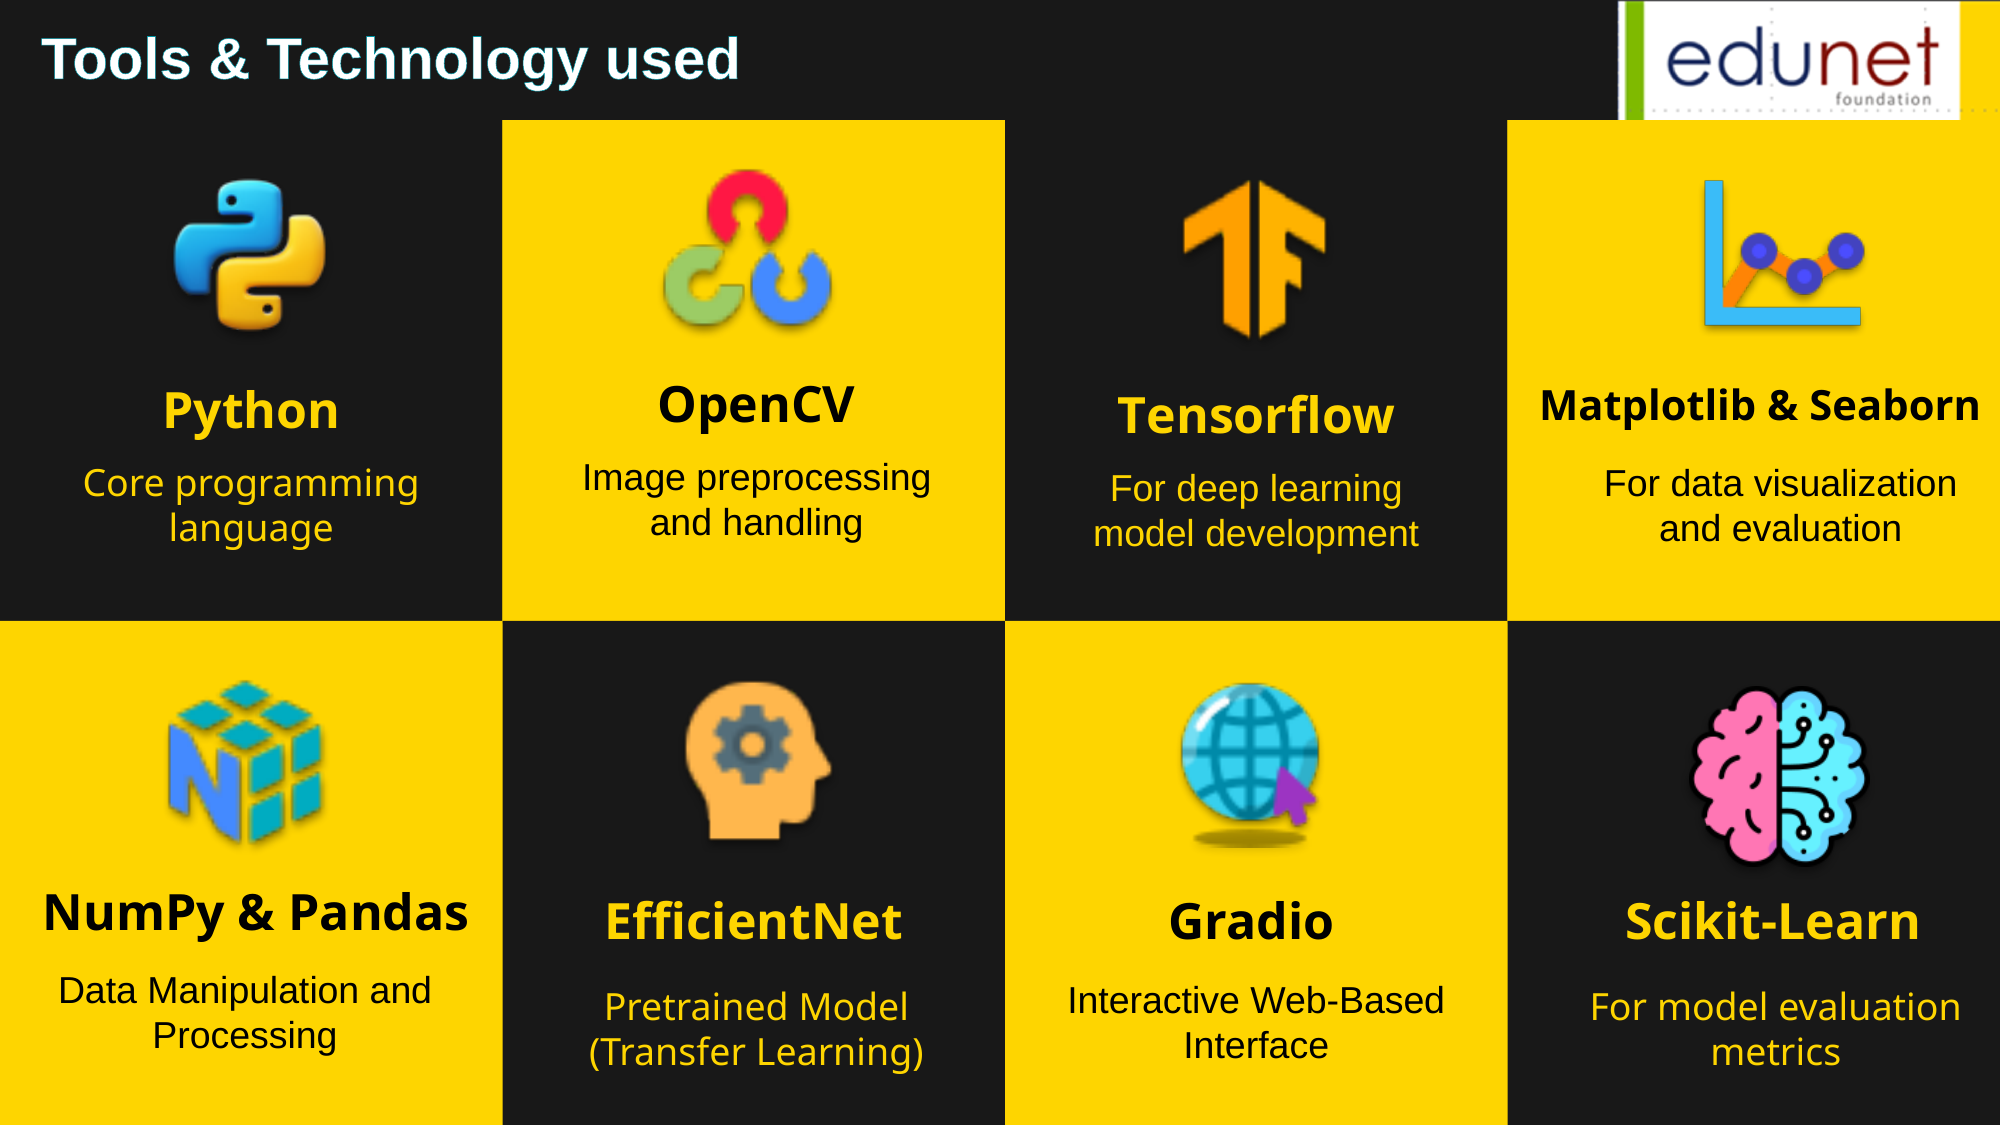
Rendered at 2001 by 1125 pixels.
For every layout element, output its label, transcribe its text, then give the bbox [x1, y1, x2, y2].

text_box [500, 131, 1003, 619]
text_box For deep learning model development [1064, 456, 1449, 562]
text_box For model evaluation metrics [1561, 975, 1990, 1080]
text_box [500, 619, 1003, 1125]
text_box Image preprocessing and handling [542, 445, 971, 550]
picture [156, 160, 346, 350]
picture [1161, 167, 1351, 357]
text_box [0, 619, 500, 1125]
text_box Gradio [1093, 882, 1409, 957]
picture [653, 156, 844, 346]
text_box NumPy & Pandas [9, 872, 503, 948]
text_box For data visualization and evaluation [1566, 451, 1995, 557]
text_box [1505, 130, 2000, 619]
text_box Interactive Web-Based Interface [1042, 968, 1471, 1073]
text_box Data Manipulation and Processing [31, 959, 460, 1064]
text_box Tensorflow [1005, 376, 1508, 452]
text_box OpenCV [598, 365, 915, 440]
text_box Matplotlib & Seaborn [1510, 371, 2000, 437]
text_box [1505, 619, 2000, 1125]
text_box [1003, 619, 1505, 1125]
text_box Python [93, 371, 409, 447]
picture [1156, 658, 1346, 848]
text_box EfficientNet [536, 882, 971, 957]
picture [151, 667, 341, 857]
text_box Core programming language [37, 451, 466, 557]
picture [658, 667, 849, 857]
text_box Pretrained Model (Transfer Learning) [542, 975, 971, 1080]
text_box [1003, 131, 1505, 619]
picture [0, 0, 2000, 120]
picture [1689, 686, 1870, 867]
picture [1689, 161, 1870, 342]
text_box [0, 129, 500, 619]
text_box Scikit-Learn [1556, 882, 1990, 957]
